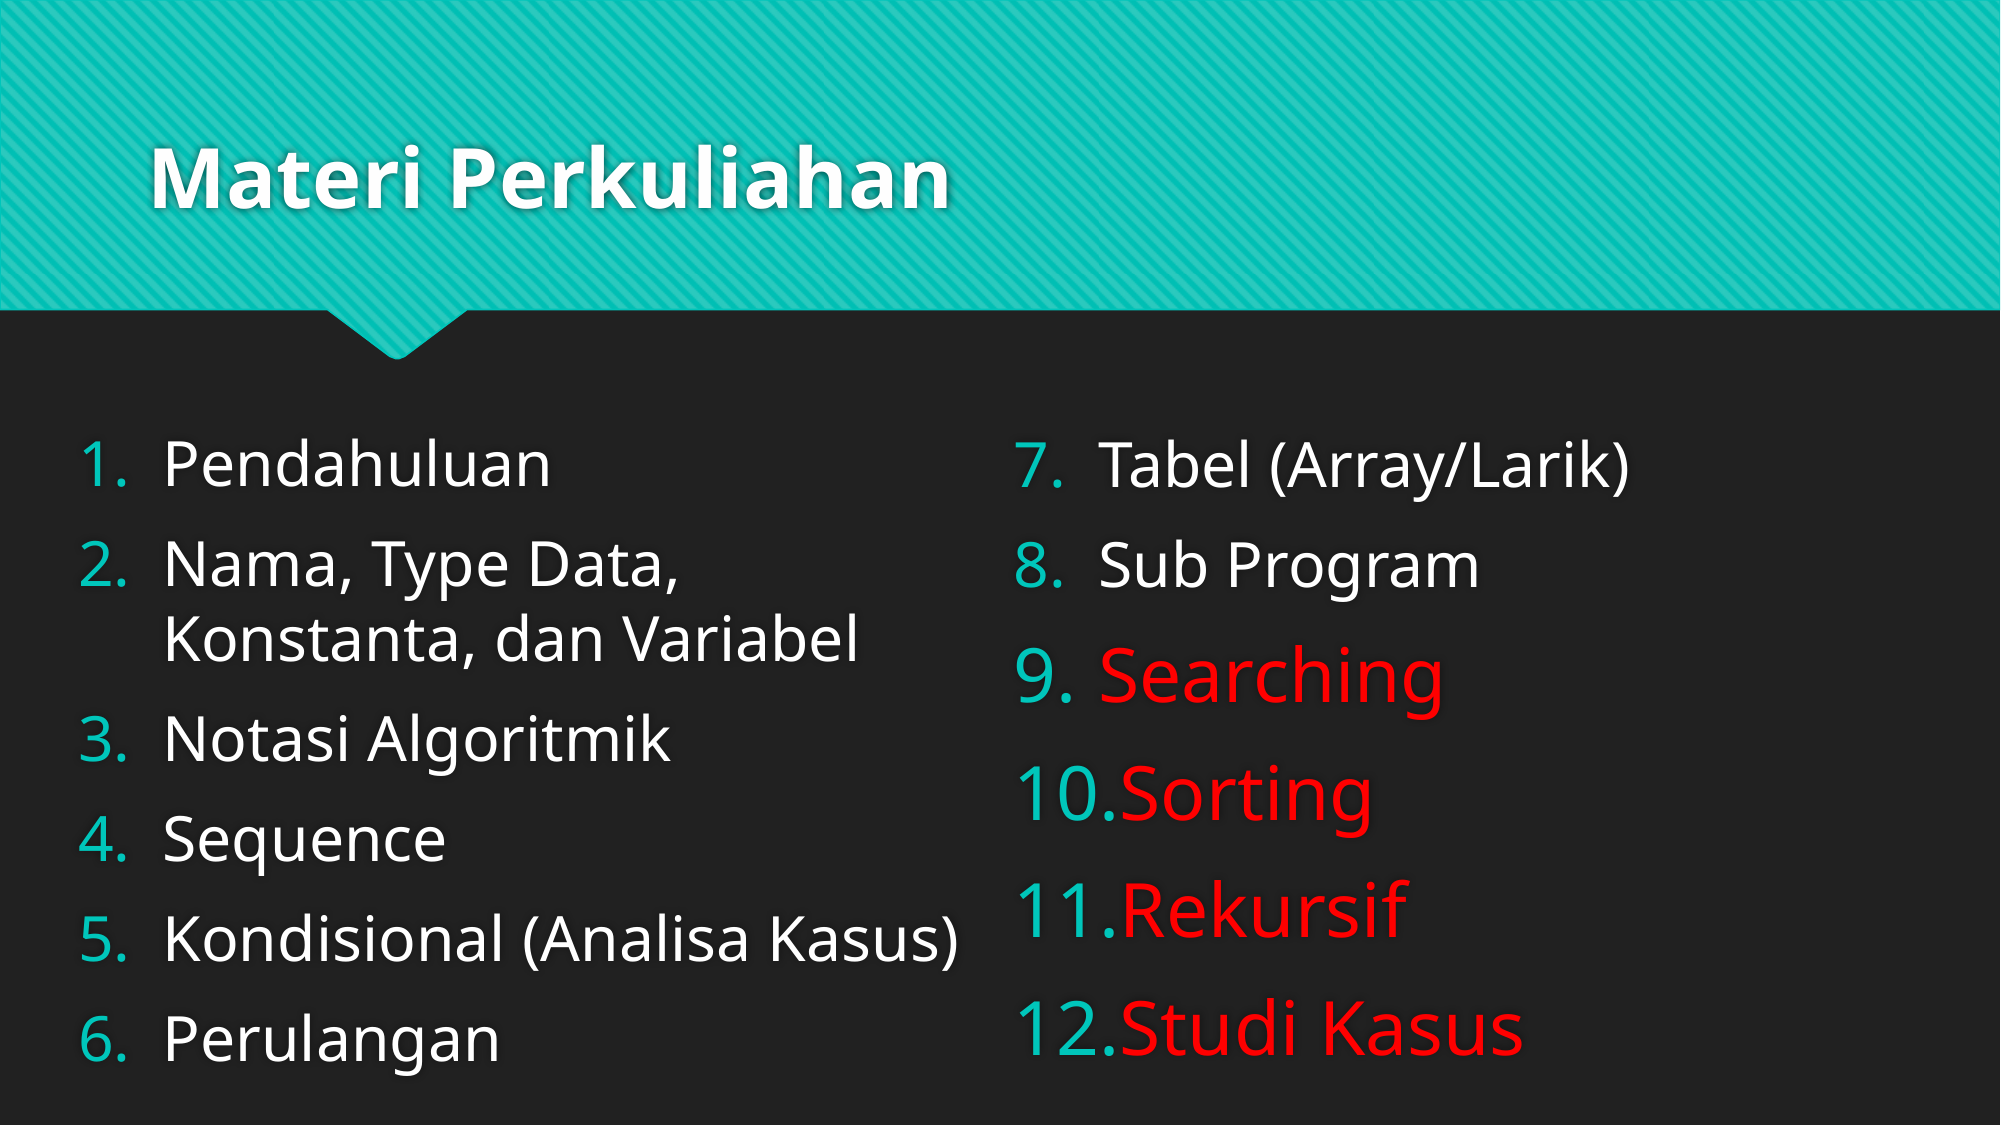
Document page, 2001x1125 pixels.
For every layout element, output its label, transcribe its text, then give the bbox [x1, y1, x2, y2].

title Materi Perkuliahan [132, 73, 1868, 233]
list Pendahuluan Nama, Type Data, Konstanta, dan Variabel Notasi Algoritmik Sequence Kondisional (Analisa Kasus) Perulangan [63, 389, 993, 1109]
text_box Tabel (Array/Larik) Sub Program Searching Sorting Rekursif Studi Kasus [998, 388, 1936, 1108]
